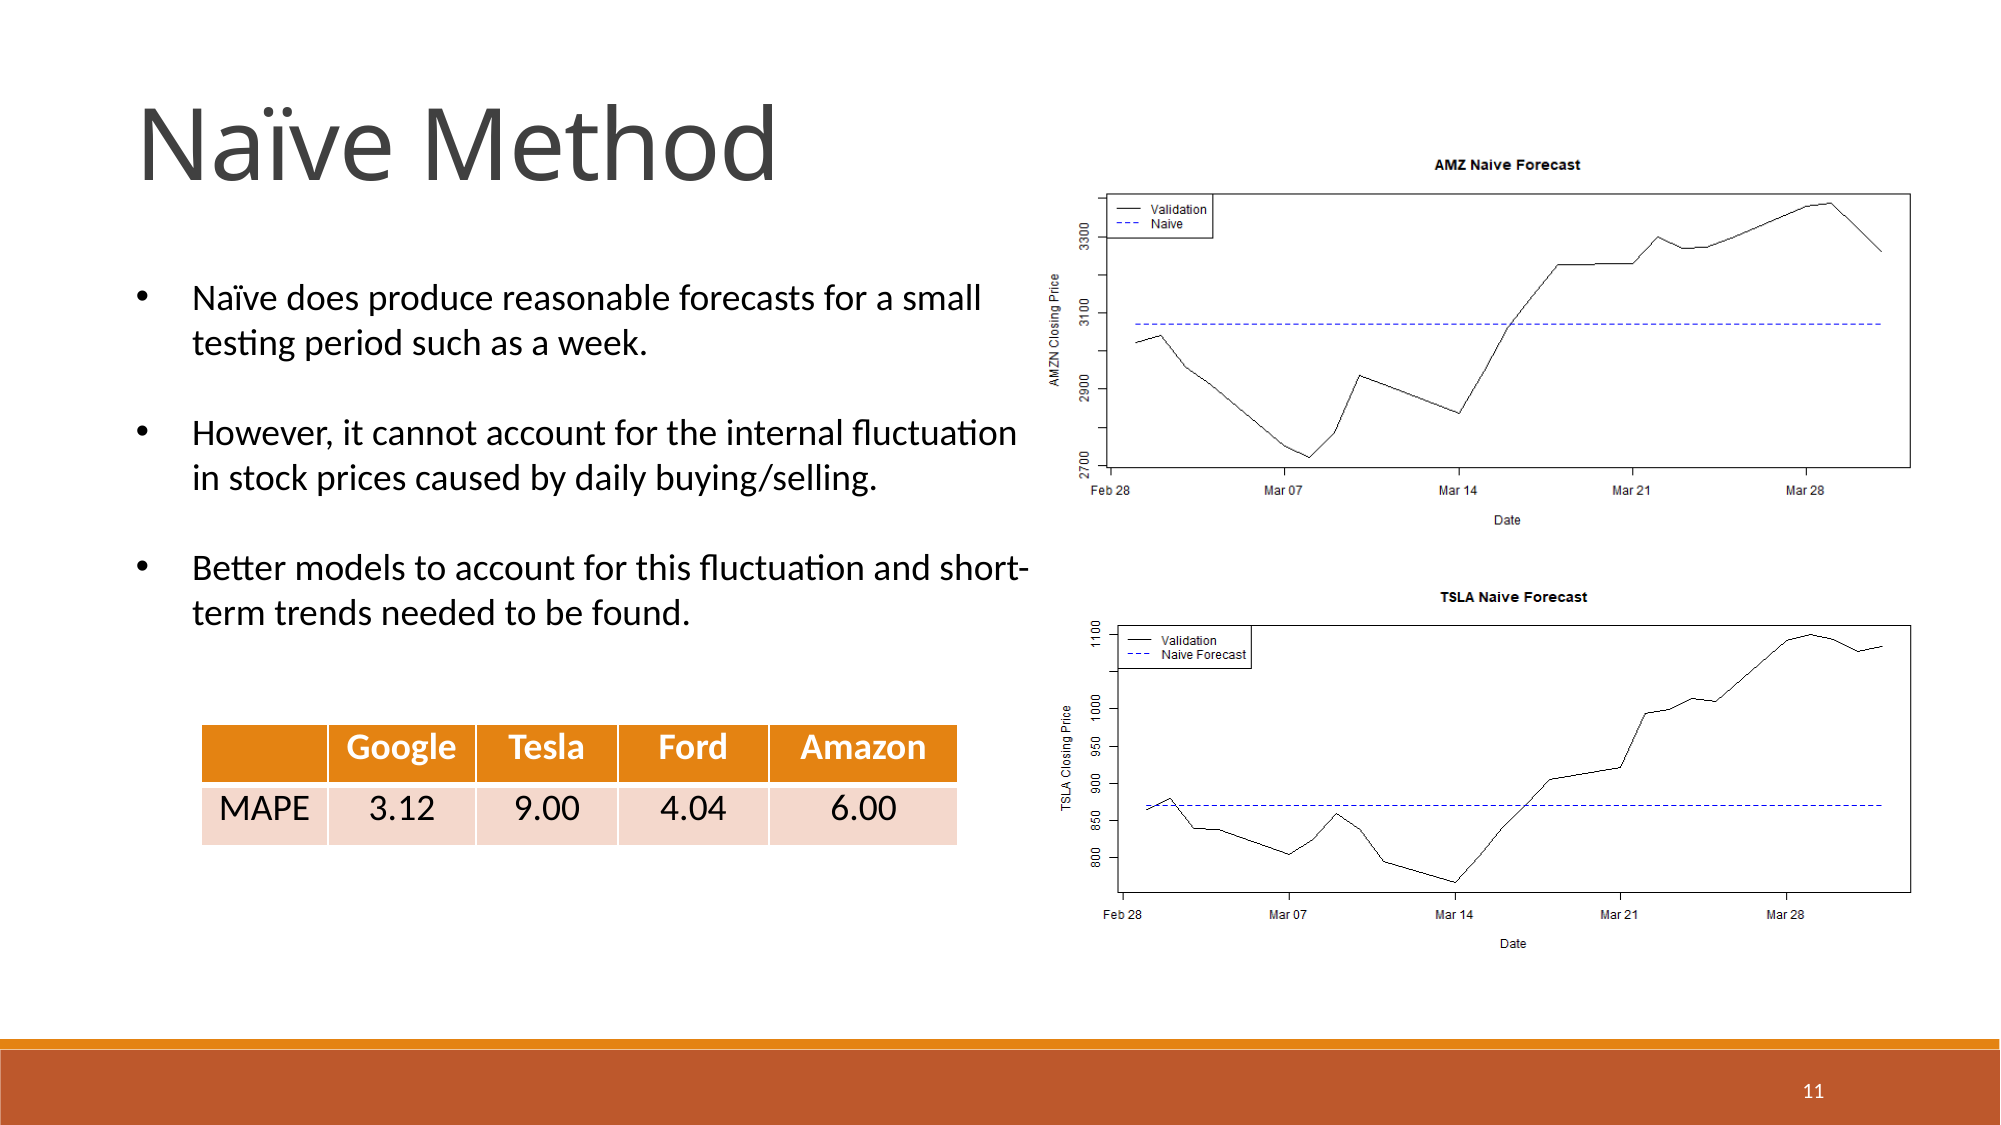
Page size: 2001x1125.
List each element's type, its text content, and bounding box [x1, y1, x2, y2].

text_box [1045, 132, 1943, 966]
table_cell 6.00 [770, 788, 957, 845]
table_header Ford [619, 725, 768, 782]
slide_number 11 [1624, 1059, 1840, 1120]
table_header [202, 725, 327, 782]
table_header Amazon [770, 725, 957, 782]
table_cell 9.00 [477, 788, 617, 845]
text_box Naïve does produce reasonable forecasts for a small testing period such as a week. However, it cannot account for the internal fluctuation in stock prices caused by daily buying/selling. Better models to account for this fluctuation and short-term trends needed to be found. [120, 265, 1042, 641]
table_cell MAPE [202, 788, 327, 845]
table_cell 4.04 [619, 788, 768, 845]
table_cell 3.12 [329, 788, 475, 845]
table_header Google [329, 725, 475, 782]
text_box Naïve Method [120, 91, 1771, 265]
table_header Tesla [477, 725, 617, 782]
